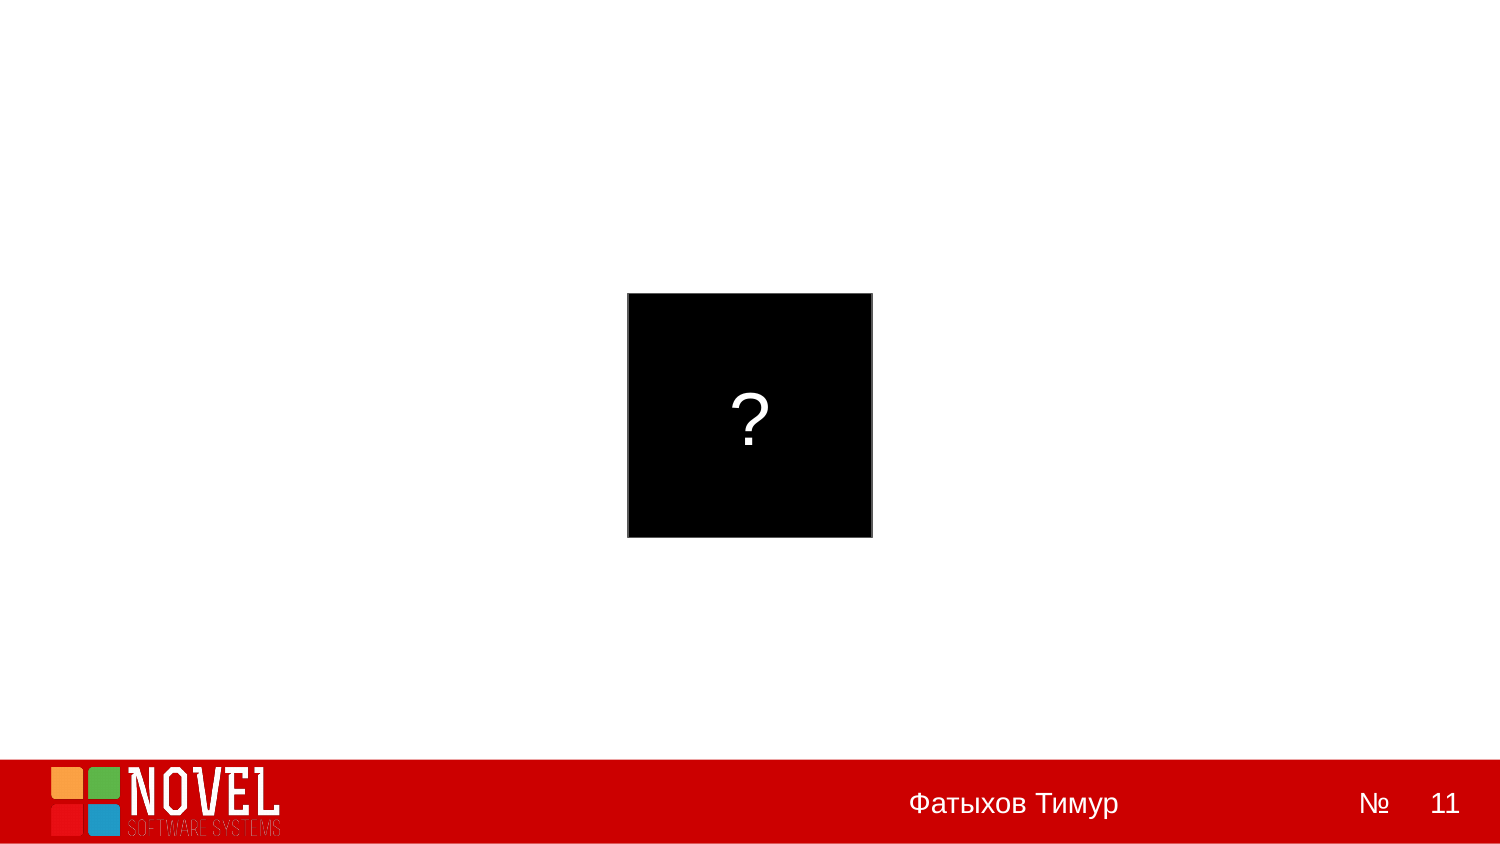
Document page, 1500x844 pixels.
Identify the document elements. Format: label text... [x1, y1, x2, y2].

text_box ? [627, 293, 873, 538]
slide_number ‹#› [1415, 759, 1500, 844]
picture [51, 767, 280, 836]
